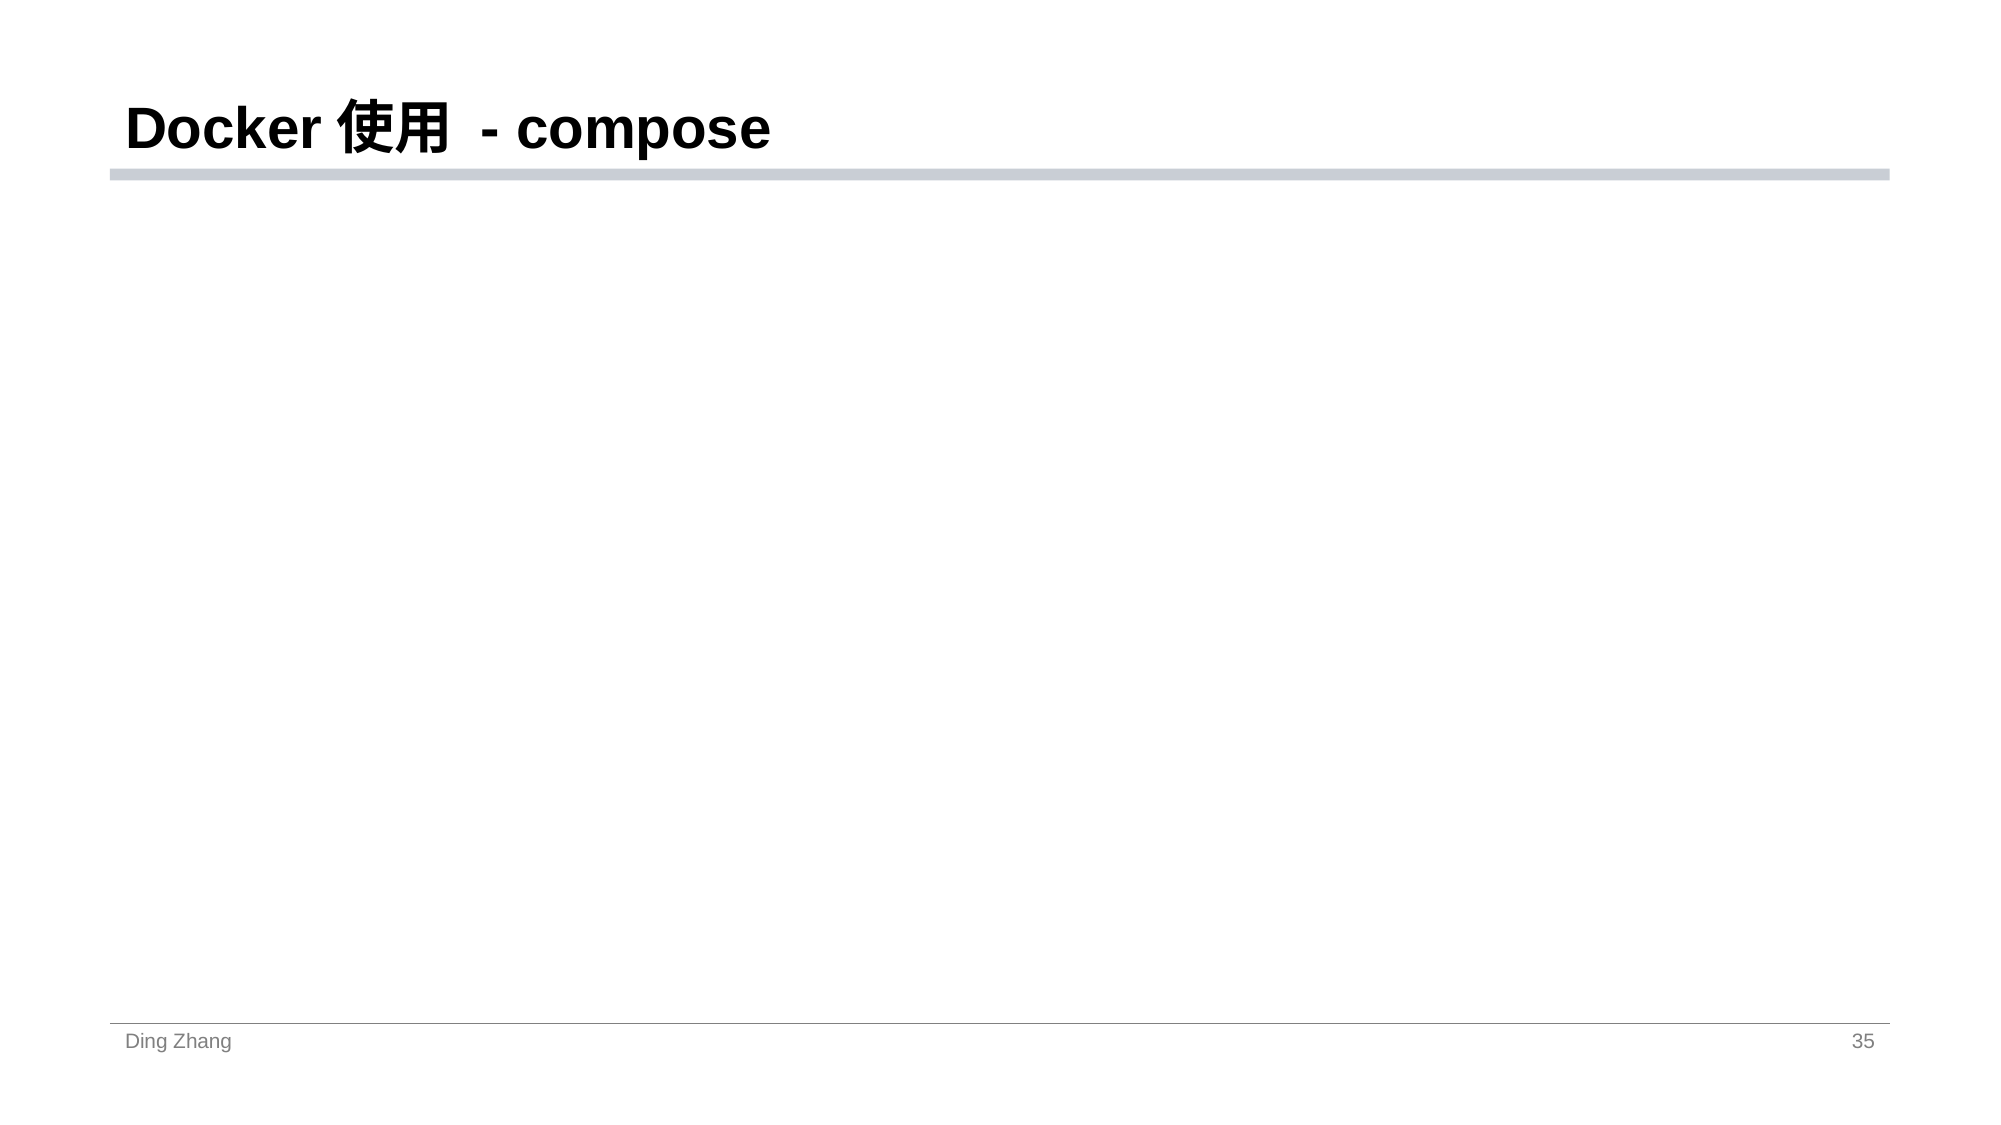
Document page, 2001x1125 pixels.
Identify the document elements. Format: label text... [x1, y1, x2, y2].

slide_number 35 [1412, 1022, 1890, 1057]
title Docker使用 - compose [109, 0, 1890, 169]
footer Ding Zhang [109, 1022, 790, 1057]
